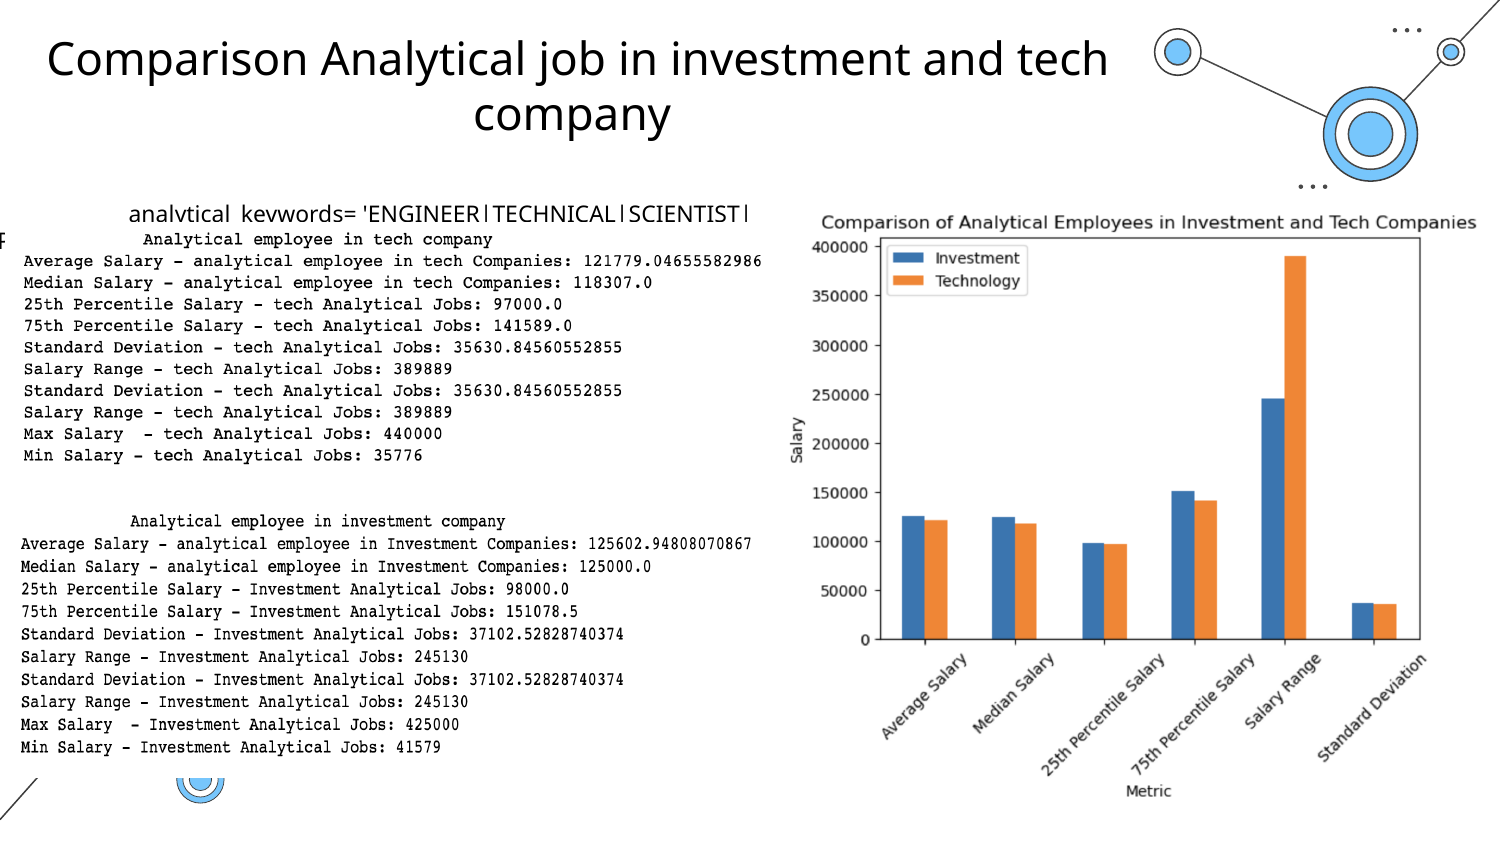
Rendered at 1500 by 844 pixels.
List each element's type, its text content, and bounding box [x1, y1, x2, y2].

picture [5, 199, 1500, 805]
text_box Comparison Analytical job in investment and tech company analytical_keywords= 'ENGINEER|TECHNICAL|SCIENTIST|ANALYSIS|SCIENCE|DATA｜SPECIALIST [0, 14, 1175, 226]
